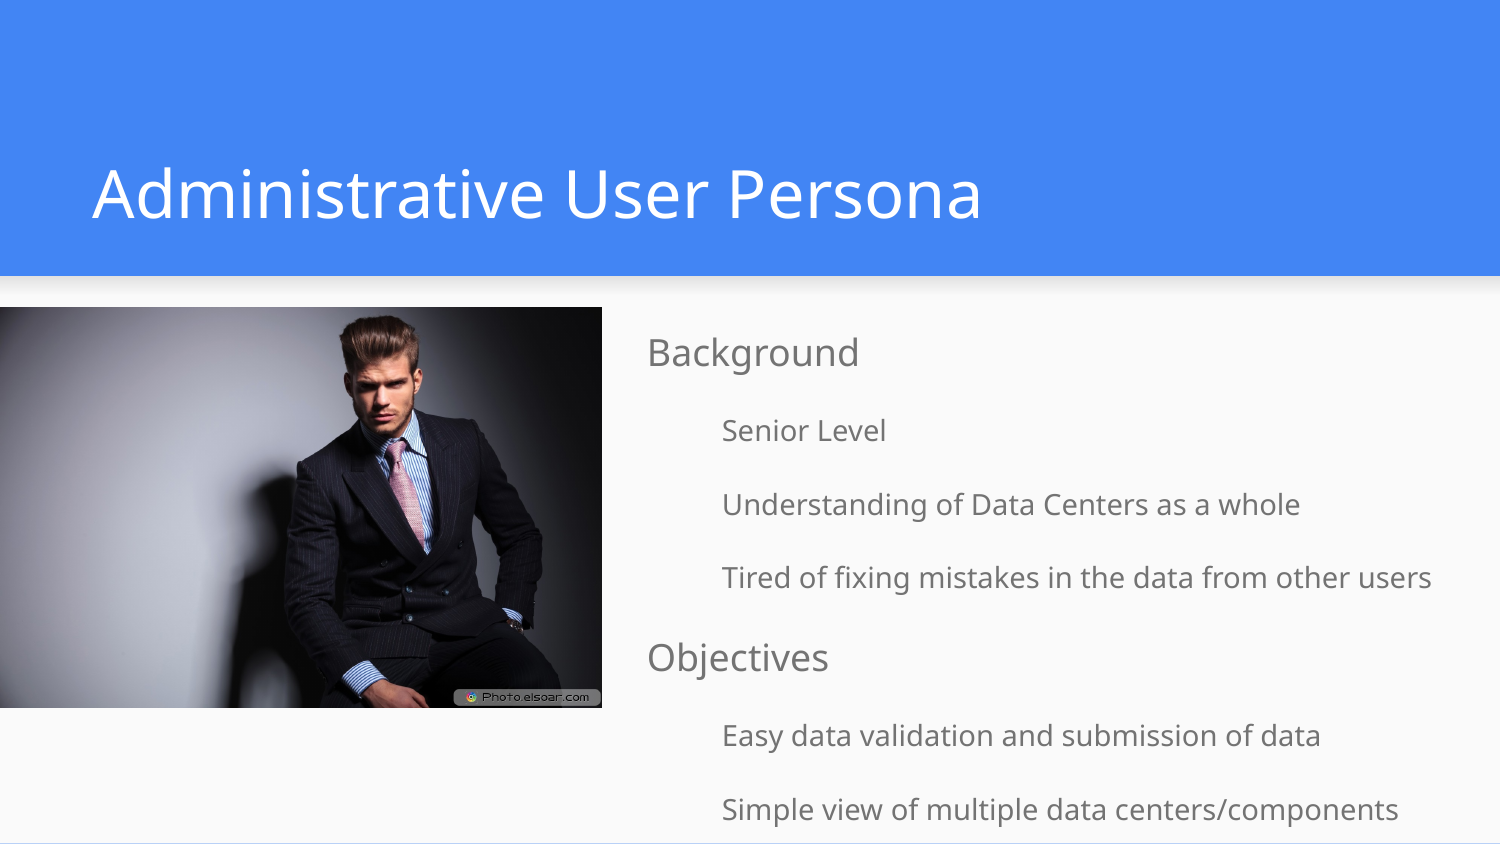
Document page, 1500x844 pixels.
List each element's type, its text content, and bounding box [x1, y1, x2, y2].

picture [0, 306, 602, 708]
title Administrative User Persona [77, 121, 1427, 248]
list Background Senior Level Understanding of Data Centers as a whole Tired of fixing mistakes in the data from other users Objectives Easy data validation and submission of data Simple view of multiple data centers/components Automatic calculations Ability to view and filter reports showing cost savings [594, 307, 1500, 844]
